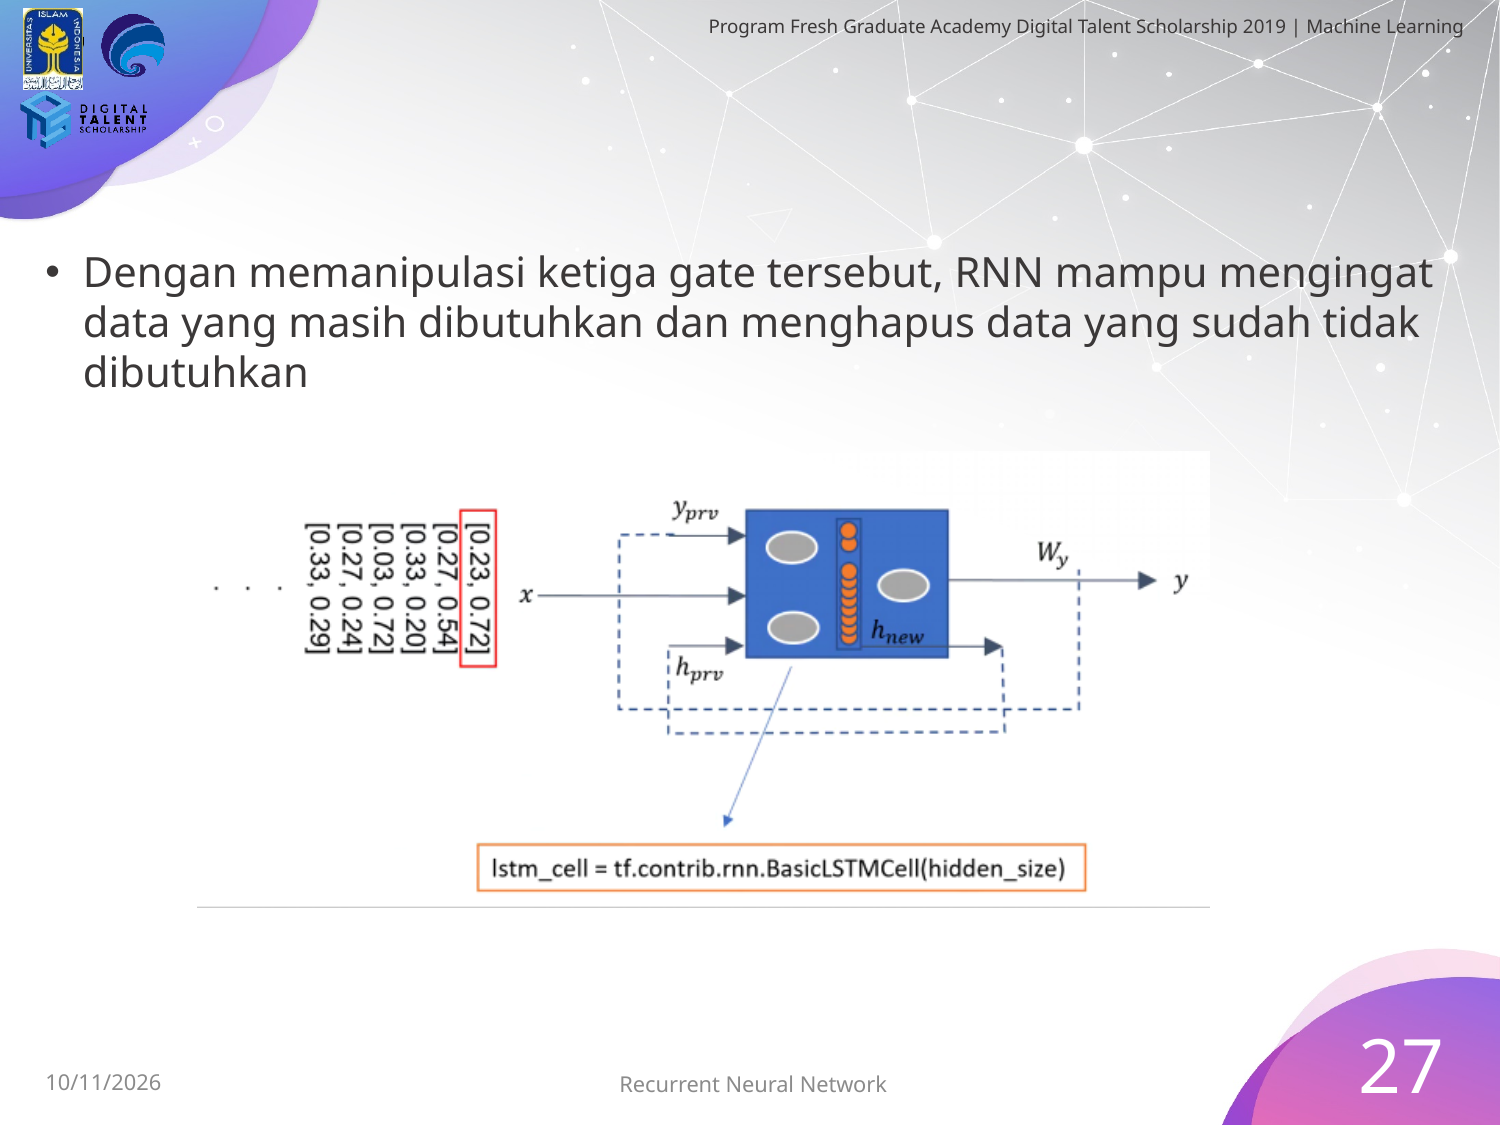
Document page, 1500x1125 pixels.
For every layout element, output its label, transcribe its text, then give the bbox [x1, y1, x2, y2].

picture [0, 0, 1500, 1125]
footer Recurrent Neural Network [386, 1053, 1121, 1114]
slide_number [30, 1053, 272, 1114]
list Dengan memanipulasi ketiga gate tersebut, RNN mampu mengingat data yang masih dibutuhkan dan menghapus data yang sudah tidak dibutuhkan [30, 238, 1477, 1014]
slide_number 27 [1327, 1025, 1477, 1115]
